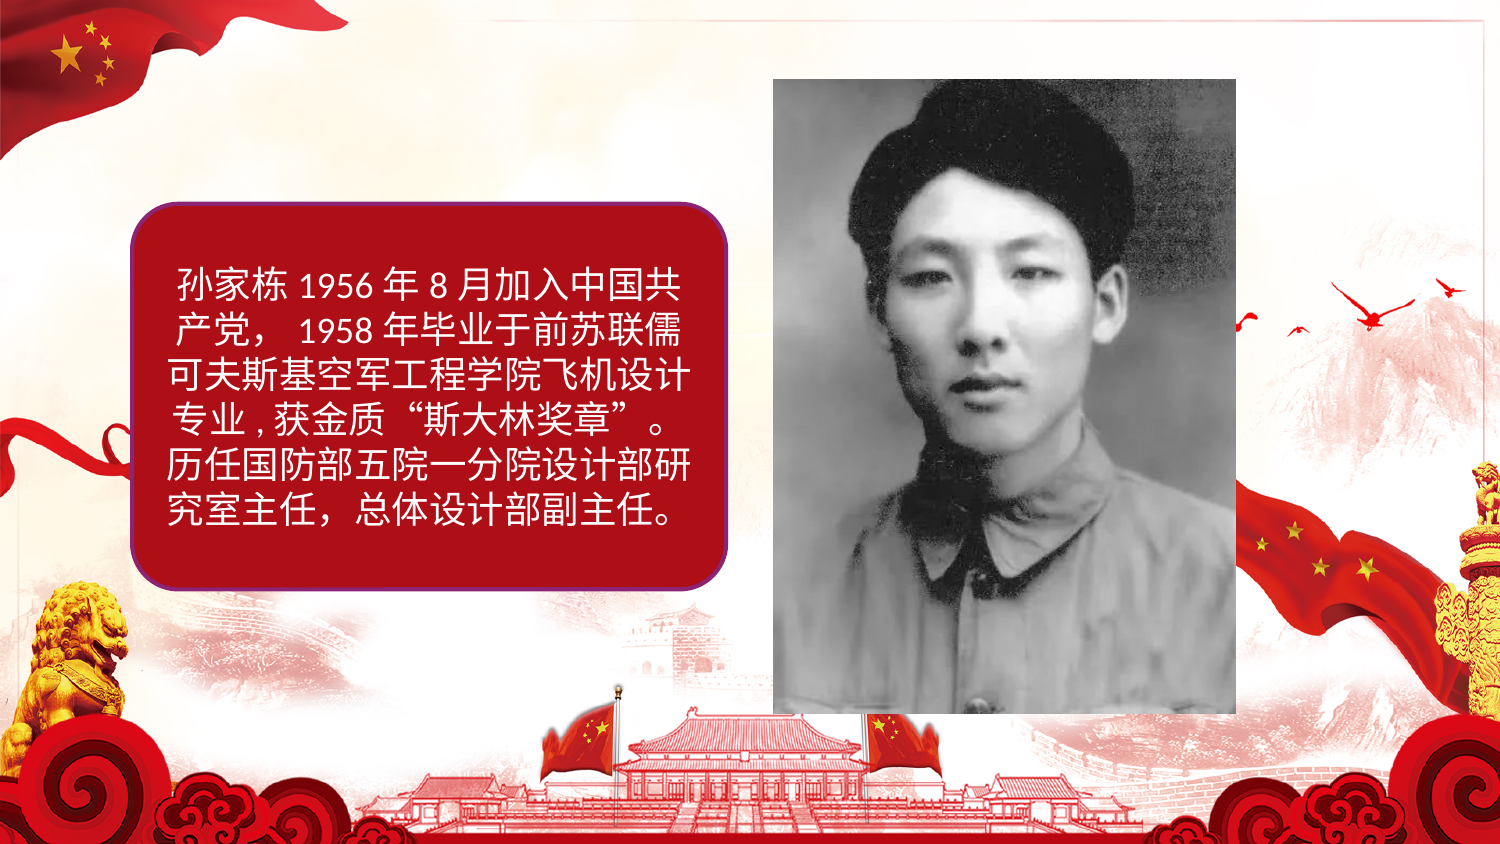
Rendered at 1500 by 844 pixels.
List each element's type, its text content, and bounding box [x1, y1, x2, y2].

picture [0, 0, 1500, 844]
text_box 孙家栋1956年8月加入中国共产党，1958年毕业于前苏联儒可夫斯基空军工程学院飞机设计专业,获金质“斯大林奖章”。历任国防部五院一分院设计部研究室主任，总体设计部副主任。 [130, 201, 729, 592]
